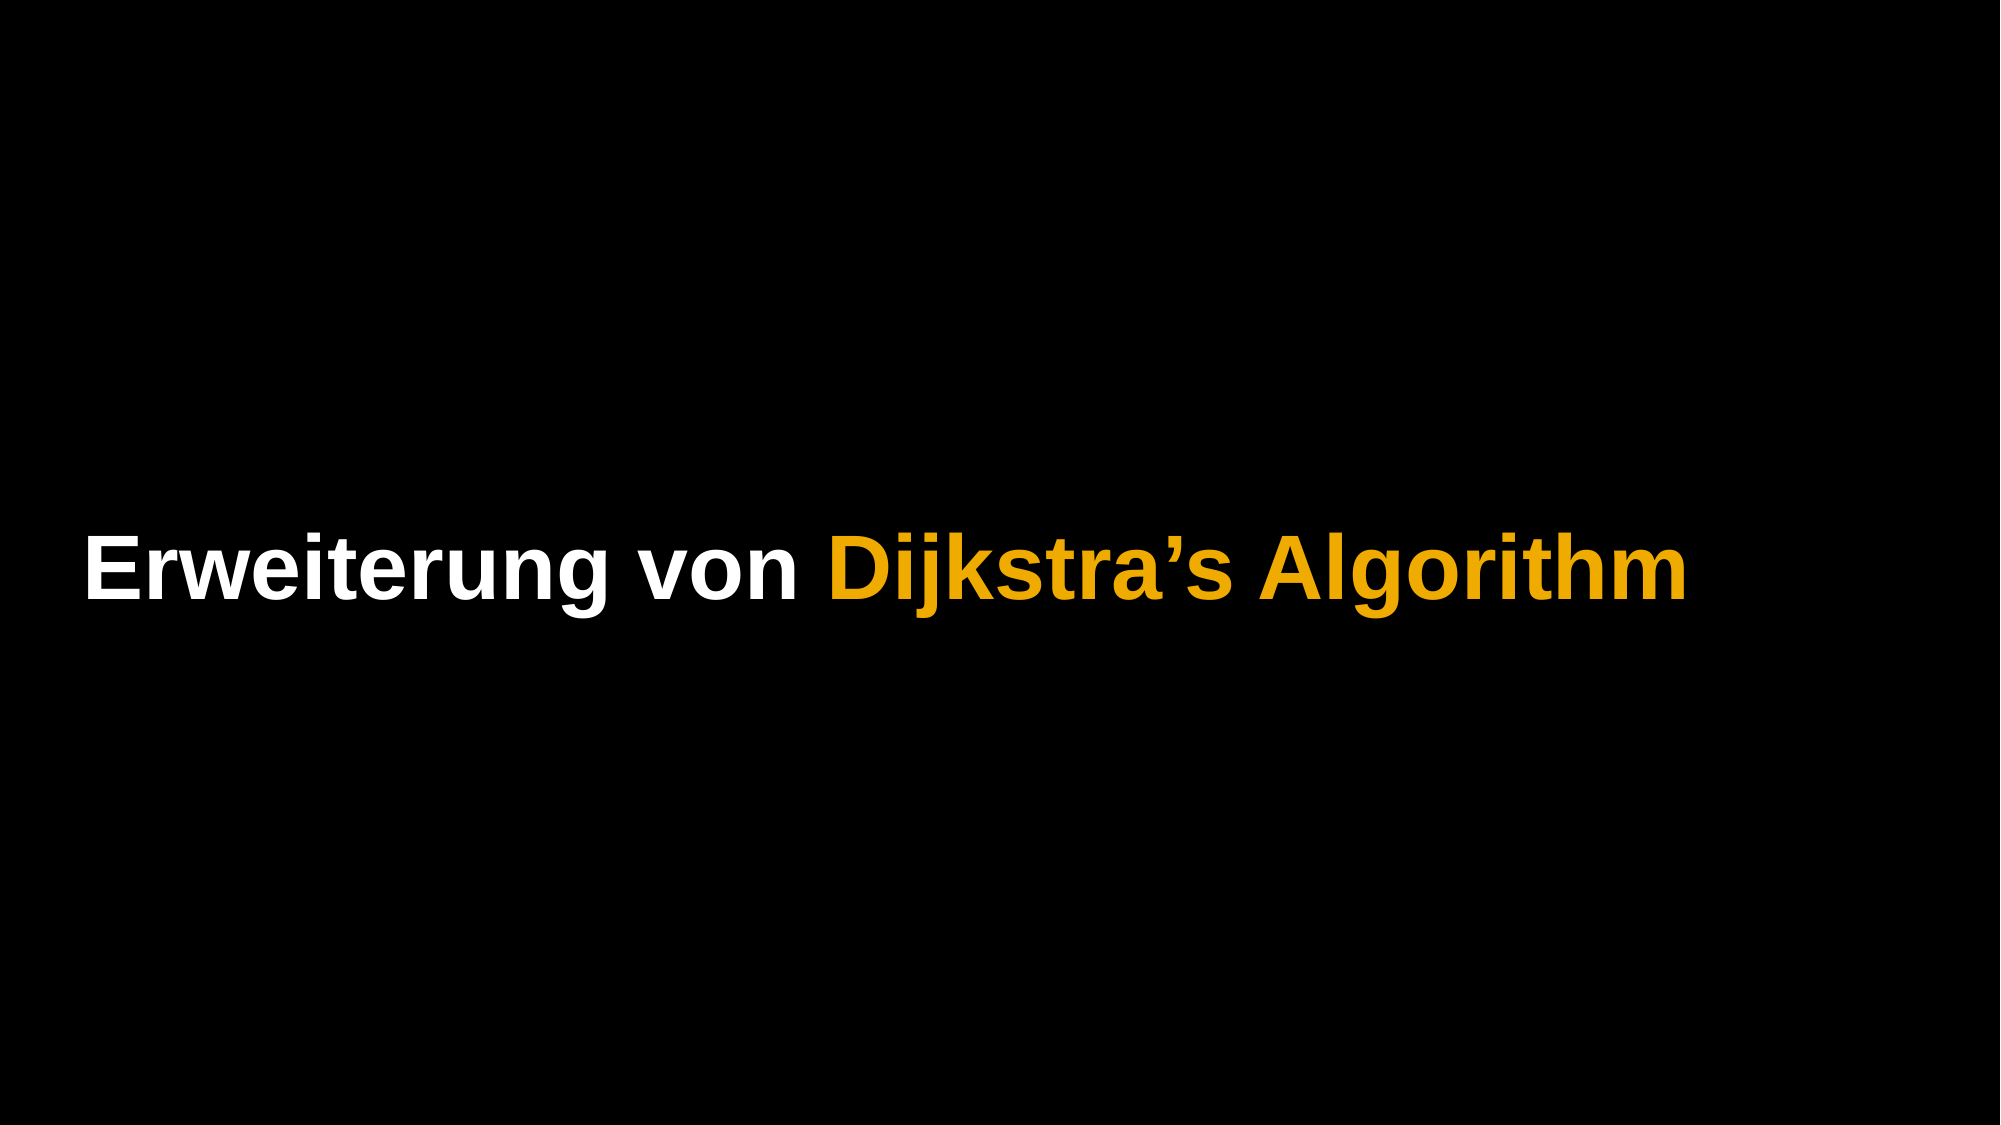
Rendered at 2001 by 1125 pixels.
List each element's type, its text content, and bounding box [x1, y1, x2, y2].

title Erweiterung von Dijkstra’s Algorithm [82, 506, 1918, 619]
